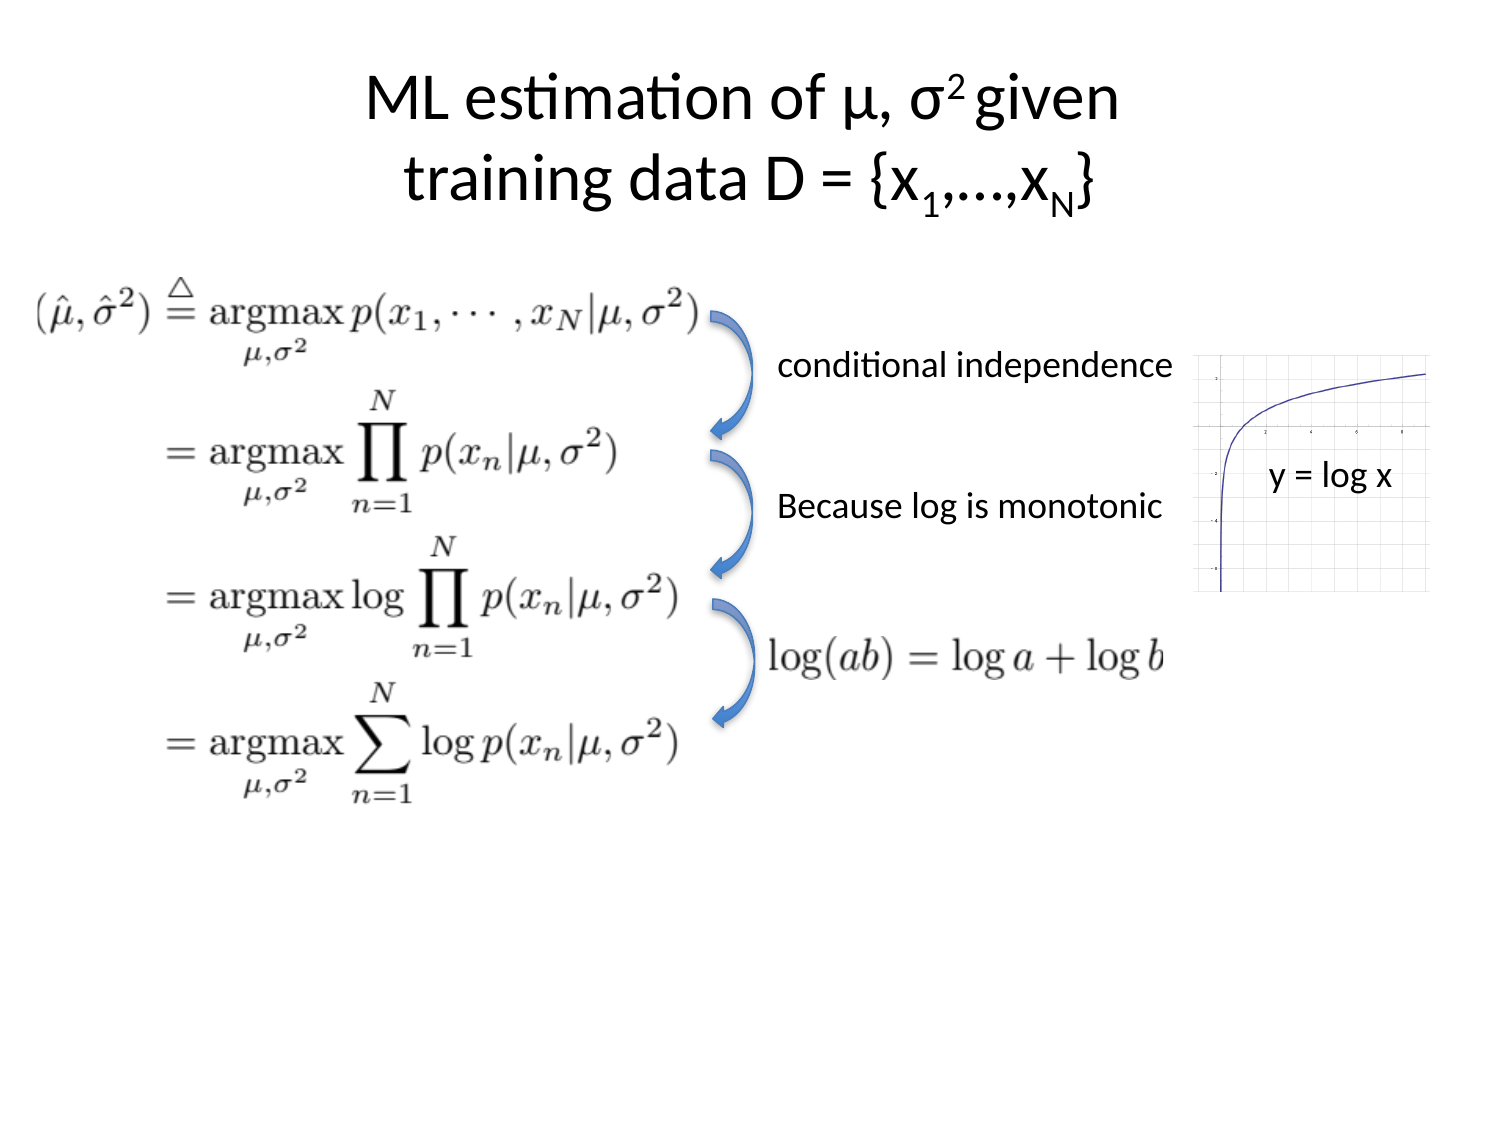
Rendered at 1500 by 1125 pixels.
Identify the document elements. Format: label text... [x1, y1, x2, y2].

text_box conditional independence [929, 332, 1189, 393]
text_box Because log is monotonic [929, 473, 1179, 533]
picture [37, 276, 1164, 826]
title ML estimation of μ, σ2 given training data D = {x1,…,xN} [75, 45, 1425, 233]
picture [1192, 354, 1430, 592]
